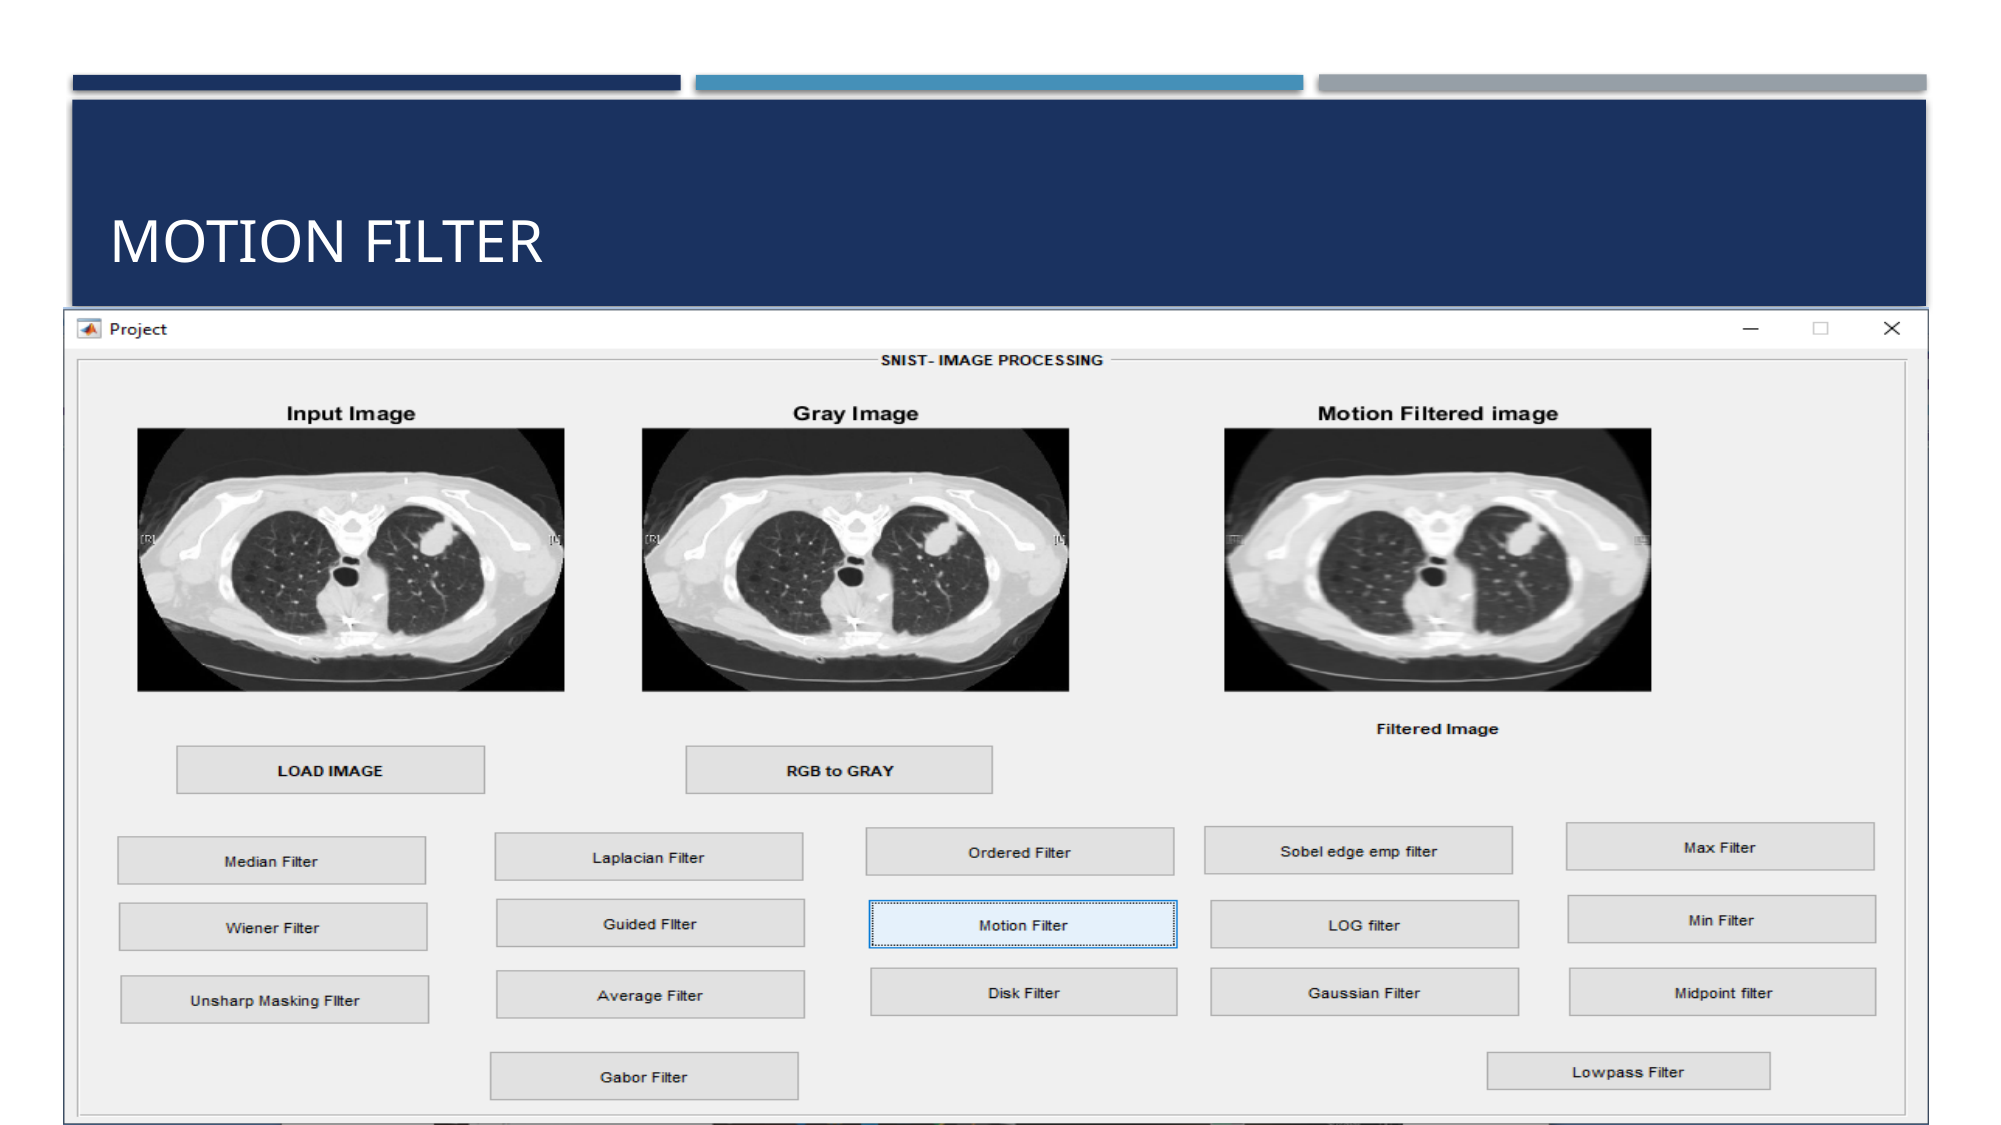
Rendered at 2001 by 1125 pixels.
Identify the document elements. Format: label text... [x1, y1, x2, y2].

picture [62, 307, 1930, 1125]
title Motion filter [94, 119, 1904, 282]
